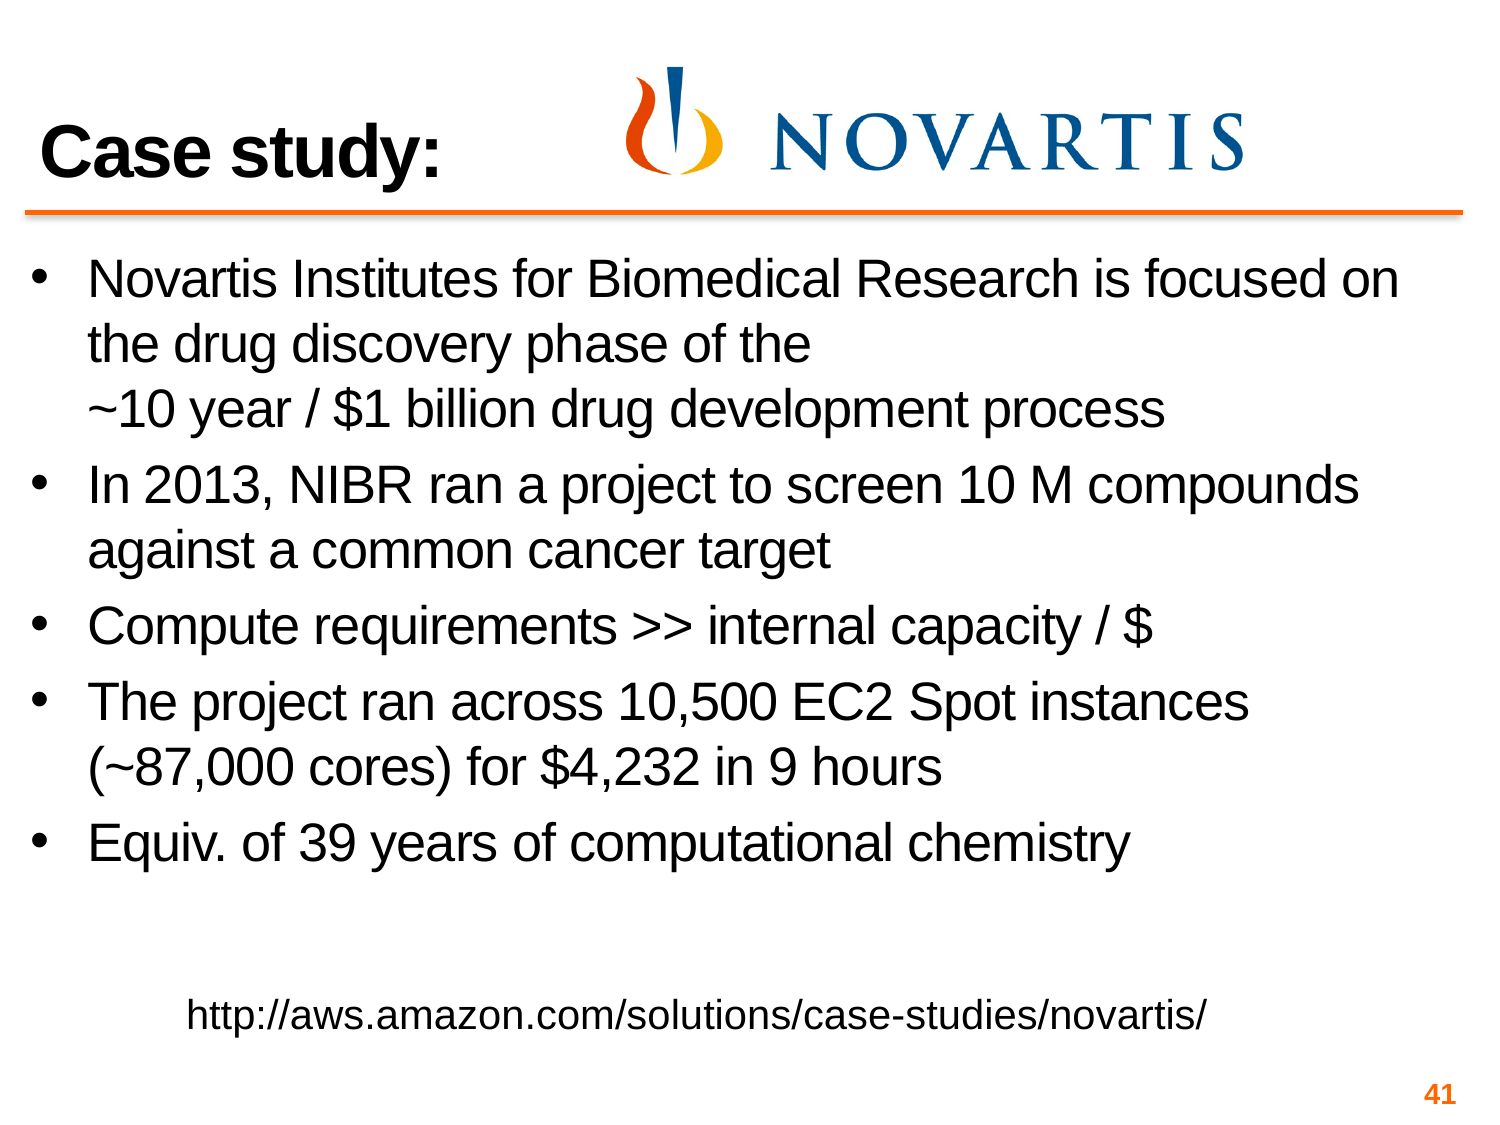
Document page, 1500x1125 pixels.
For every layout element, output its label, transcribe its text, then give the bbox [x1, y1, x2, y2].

title Case study: [24, 24, 1463, 201]
picture [607, 41, 1262, 201]
slide_number 41 [1112, 1074, 1463, 1110]
list Novartis Institutes for Biomedical Research is focused on the drug discovery phase of the ~10 year / $1 billion drug development process In 2013, NIBR ran a project to screen 10 M compounds against a common cancer target Compute requirements >> internal capacity / $ The project ran across 10,500 EC2 Spot instances (~87,000 cores) for $4,232 in 9 hours Equiv. of 39 years of computational chemistry [24, 237, 1463, 1063]
text_box http://aws.amazon.com/solutions/case-studies/novartis/ [171, 980, 1223, 1046]
